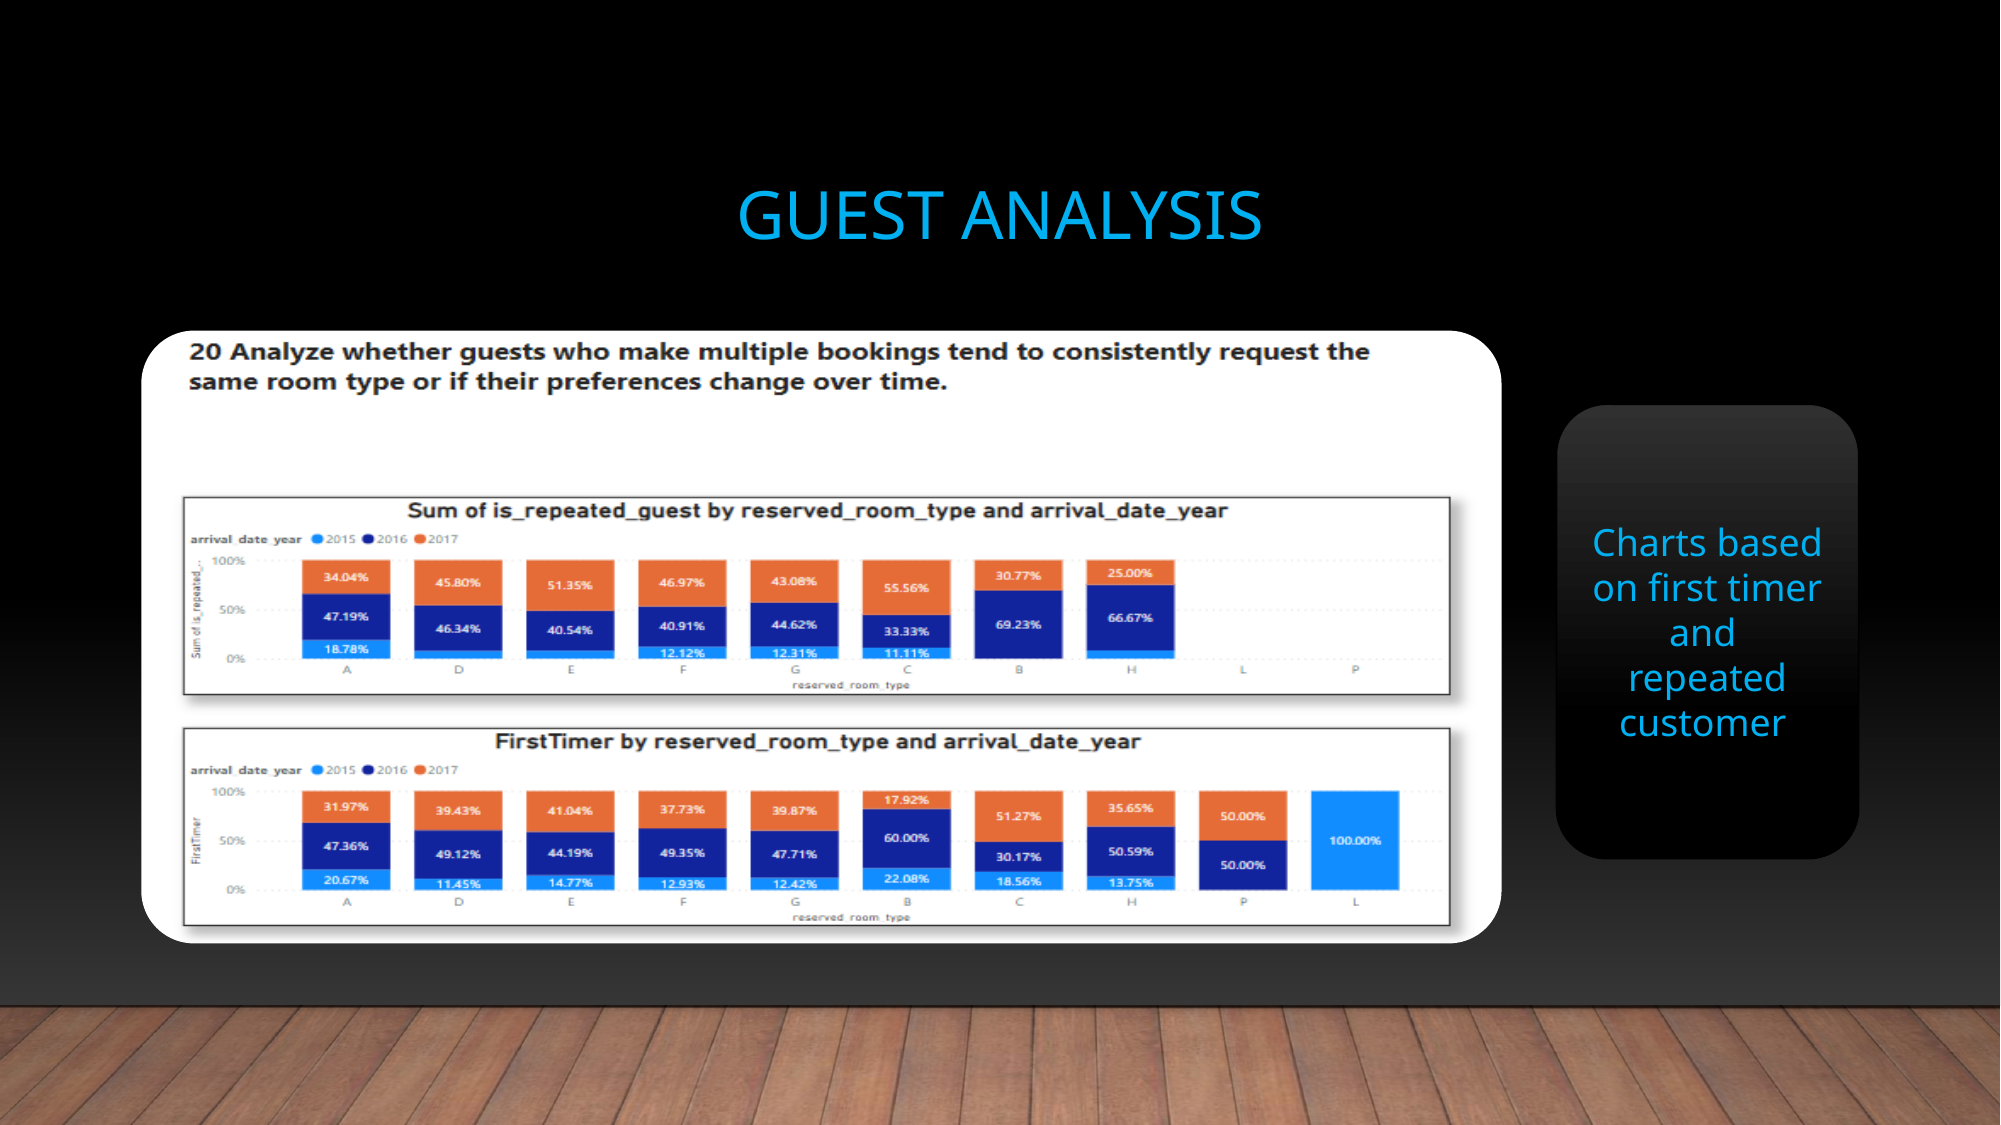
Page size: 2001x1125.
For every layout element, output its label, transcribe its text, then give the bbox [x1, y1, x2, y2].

text_box Charts based on first timer and repeated customer [1555, 403, 1860, 860]
picture [0, 1005, 2000, 1125]
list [141, 330, 1502, 944]
title Guest analysis [238, 131, 1763, 305]
